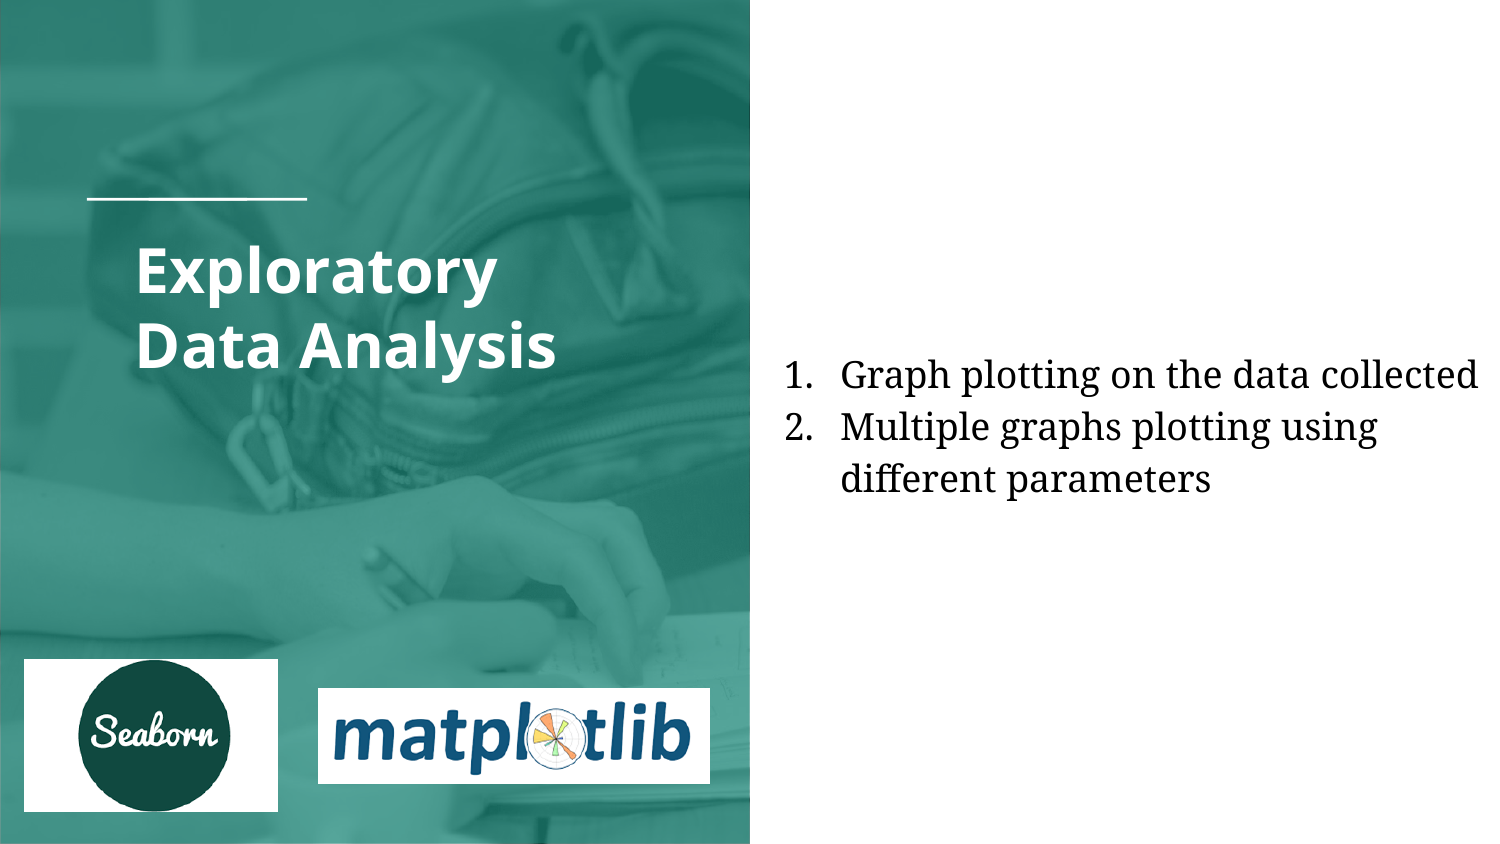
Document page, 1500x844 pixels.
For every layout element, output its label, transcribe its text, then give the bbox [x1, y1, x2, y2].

list Graph plotting on the data collected Multiple graphs plotting using different parameters [750, 0, 1500, 844]
picture [24, 659, 278, 813]
title Exploratory Data Analysis [119, 216, 662, 494]
picture [318, 688, 710, 784]
